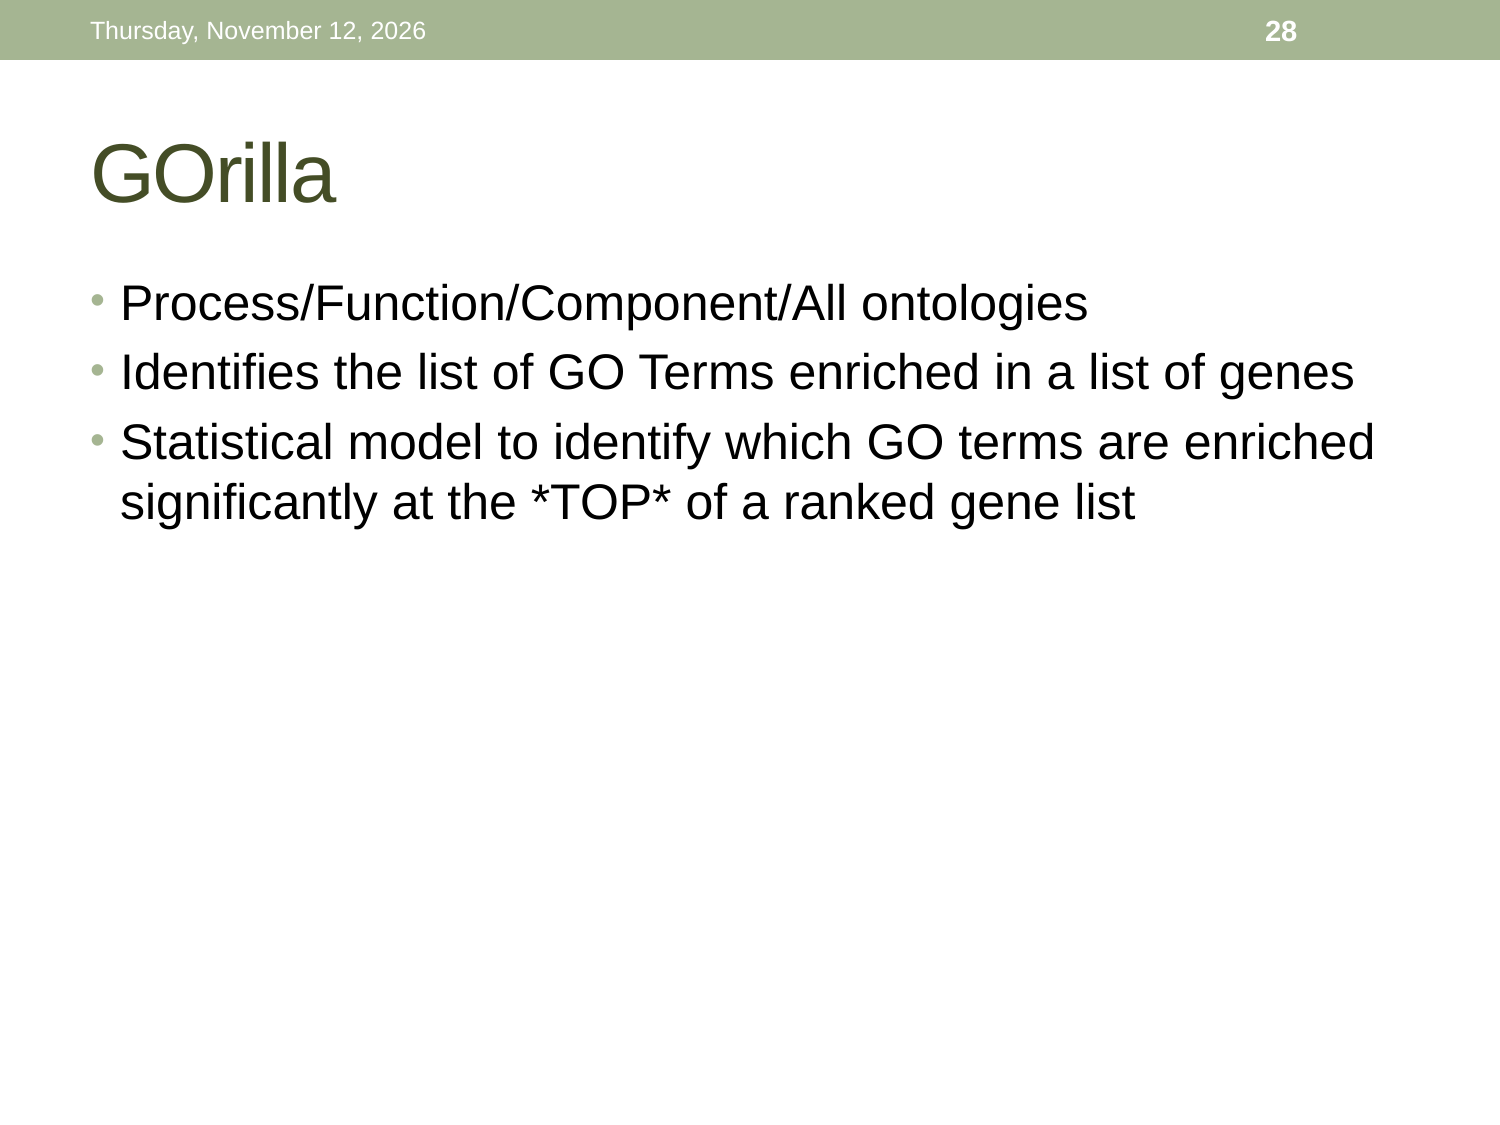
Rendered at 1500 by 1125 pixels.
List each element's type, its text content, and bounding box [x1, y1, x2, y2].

slide_number 28 [1250, 3, 1425, 57]
title GOrilla [75, 87, 1425, 250]
list Process/Function/Component/All ontologies Identifies the list of GO Terms enriched in a list of genes Statistical model to identify which GO terms are enriched significantly at the *TOP* of a ranked gene list [75, 262, 1425, 1063]
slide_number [75, 3, 550, 57]
